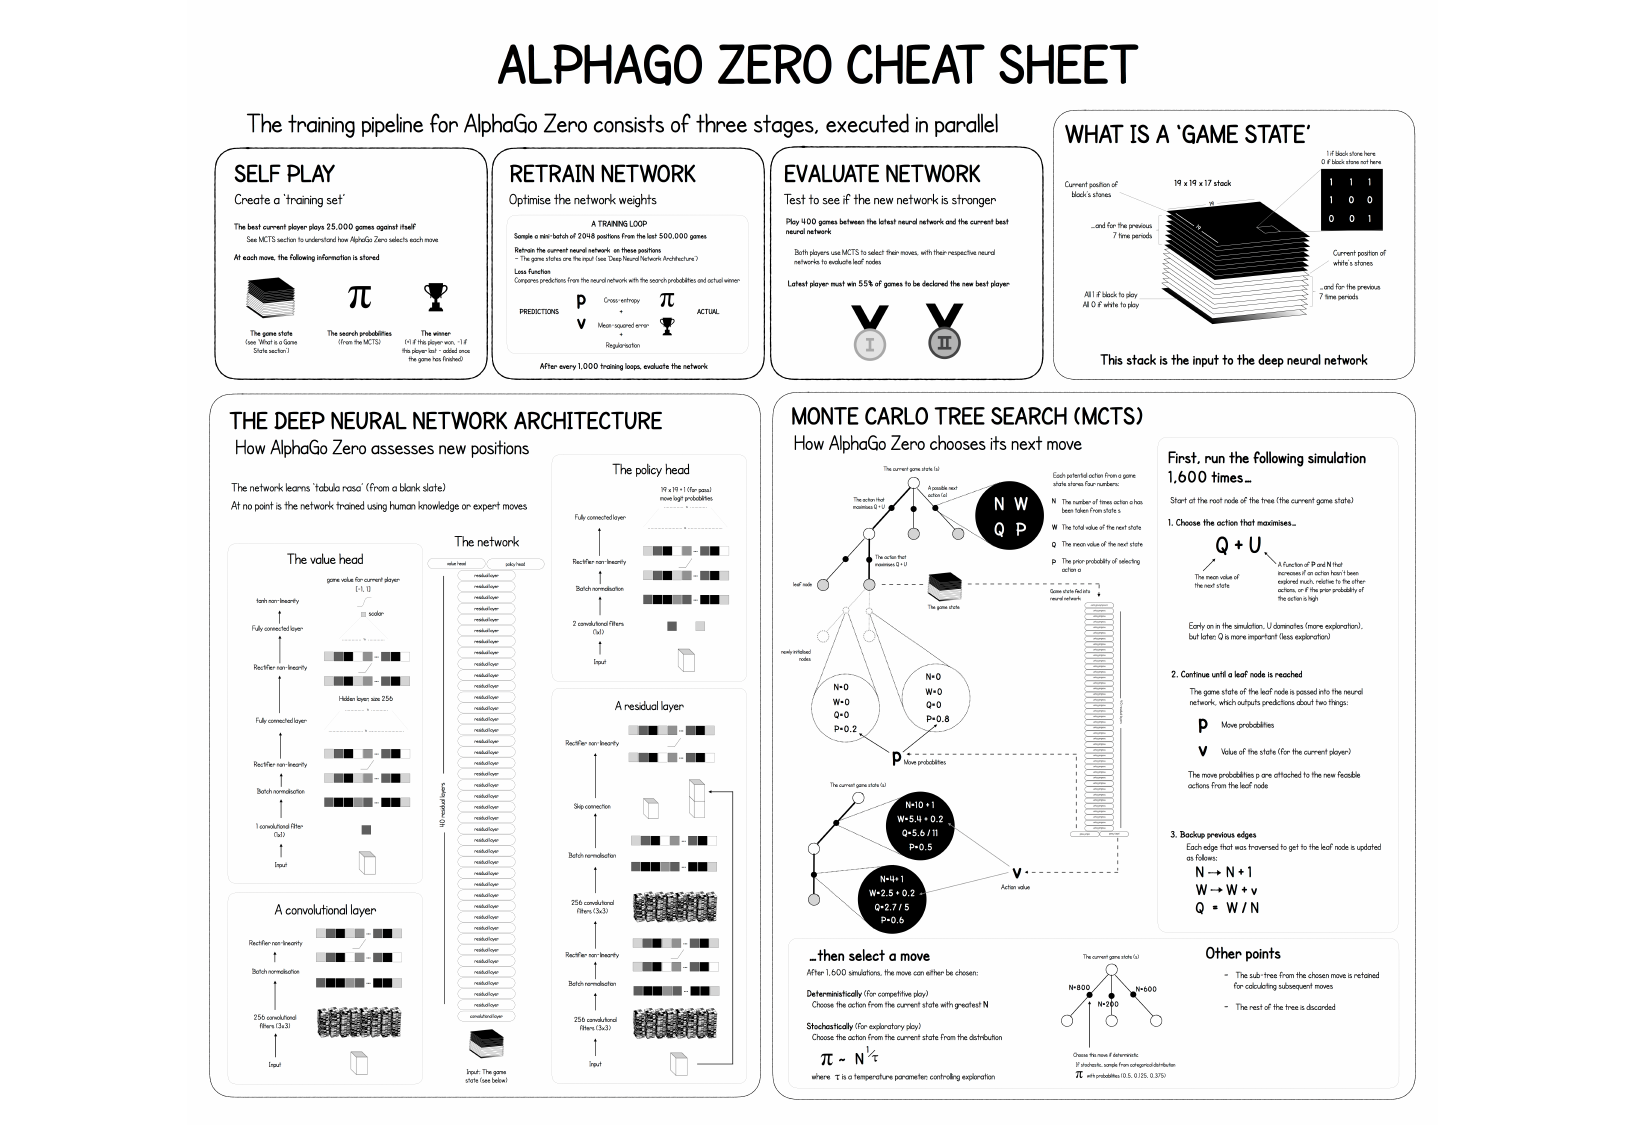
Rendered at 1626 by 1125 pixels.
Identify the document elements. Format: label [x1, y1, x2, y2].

picture [187, 0, 1438, 1125]
